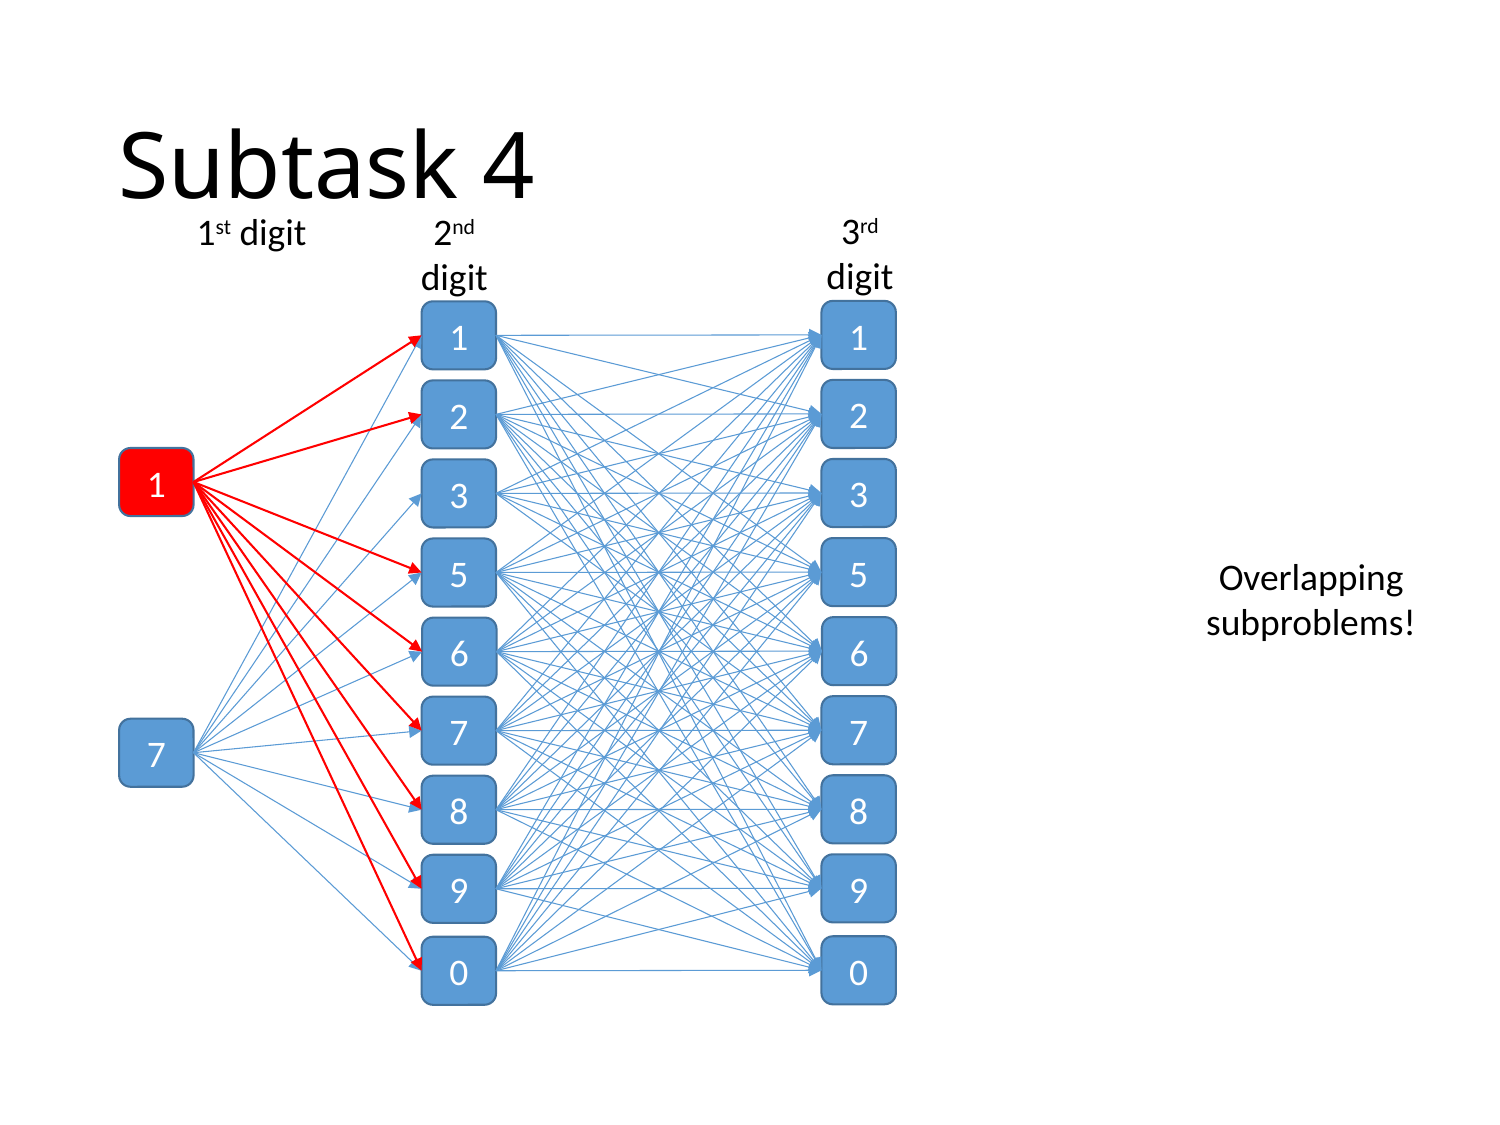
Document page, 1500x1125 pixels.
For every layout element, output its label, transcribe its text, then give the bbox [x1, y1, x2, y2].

text_box 3rd digit [789, 199, 931, 305]
text_box 1st digit [180, 200, 323, 261]
text_box 2 [422, 379, 496, 450]
text_box 5 [822, 537, 897, 608]
text_box 7 [822, 695, 897, 766]
text_box 0 [420, 935, 498, 1006]
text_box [193, 414, 422, 481]
text_box 7 [118, 717, 193, 788]
text_box 5 [423, 537, 496, 608]
text_box 6 [822, 616, 898, 687]
text_box 3 [822, 457, 897, 529]
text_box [496, 651, 822, 730]
text_box 1 [420, 306, 498, 371]
text_box 9 [422, 853, 496, 924]
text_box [193, 335, 422, 414]
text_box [496, 888, 822, 970]
text_box 8 [822, 774, 897, 845]
text_box 1 [820, 299, 897, 371]
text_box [496, 809, 822, 888]
text_box 9 [822, 853, 897, 924]
text_box 3 [422, 458, 496, 529]
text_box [496, 334, 822, 413]
text_box 1 [118, 446, 193, 518]
text_box 6 [423, 616, 496, 687]
text_box 2nd digit [383, 200, 526, 306]
text_box 0 [820, 935, 897, 1006]
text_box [496, 413, 822, 492]
text_box 8 [422, 774, 496, 845]
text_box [193, 481, 422, 971]
title Subtask 4 [103, 59, 1397, 278]
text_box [496, 492, 822, 572]
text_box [496, 572, 822, 651]
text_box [496, 730, 822, 809]
text_box 7 [422, 695, 496, 766]
text_box 2 [822, 378, 897, 450]
text_box Overlapping subproblems! [1161, 545, 1461, 651]
